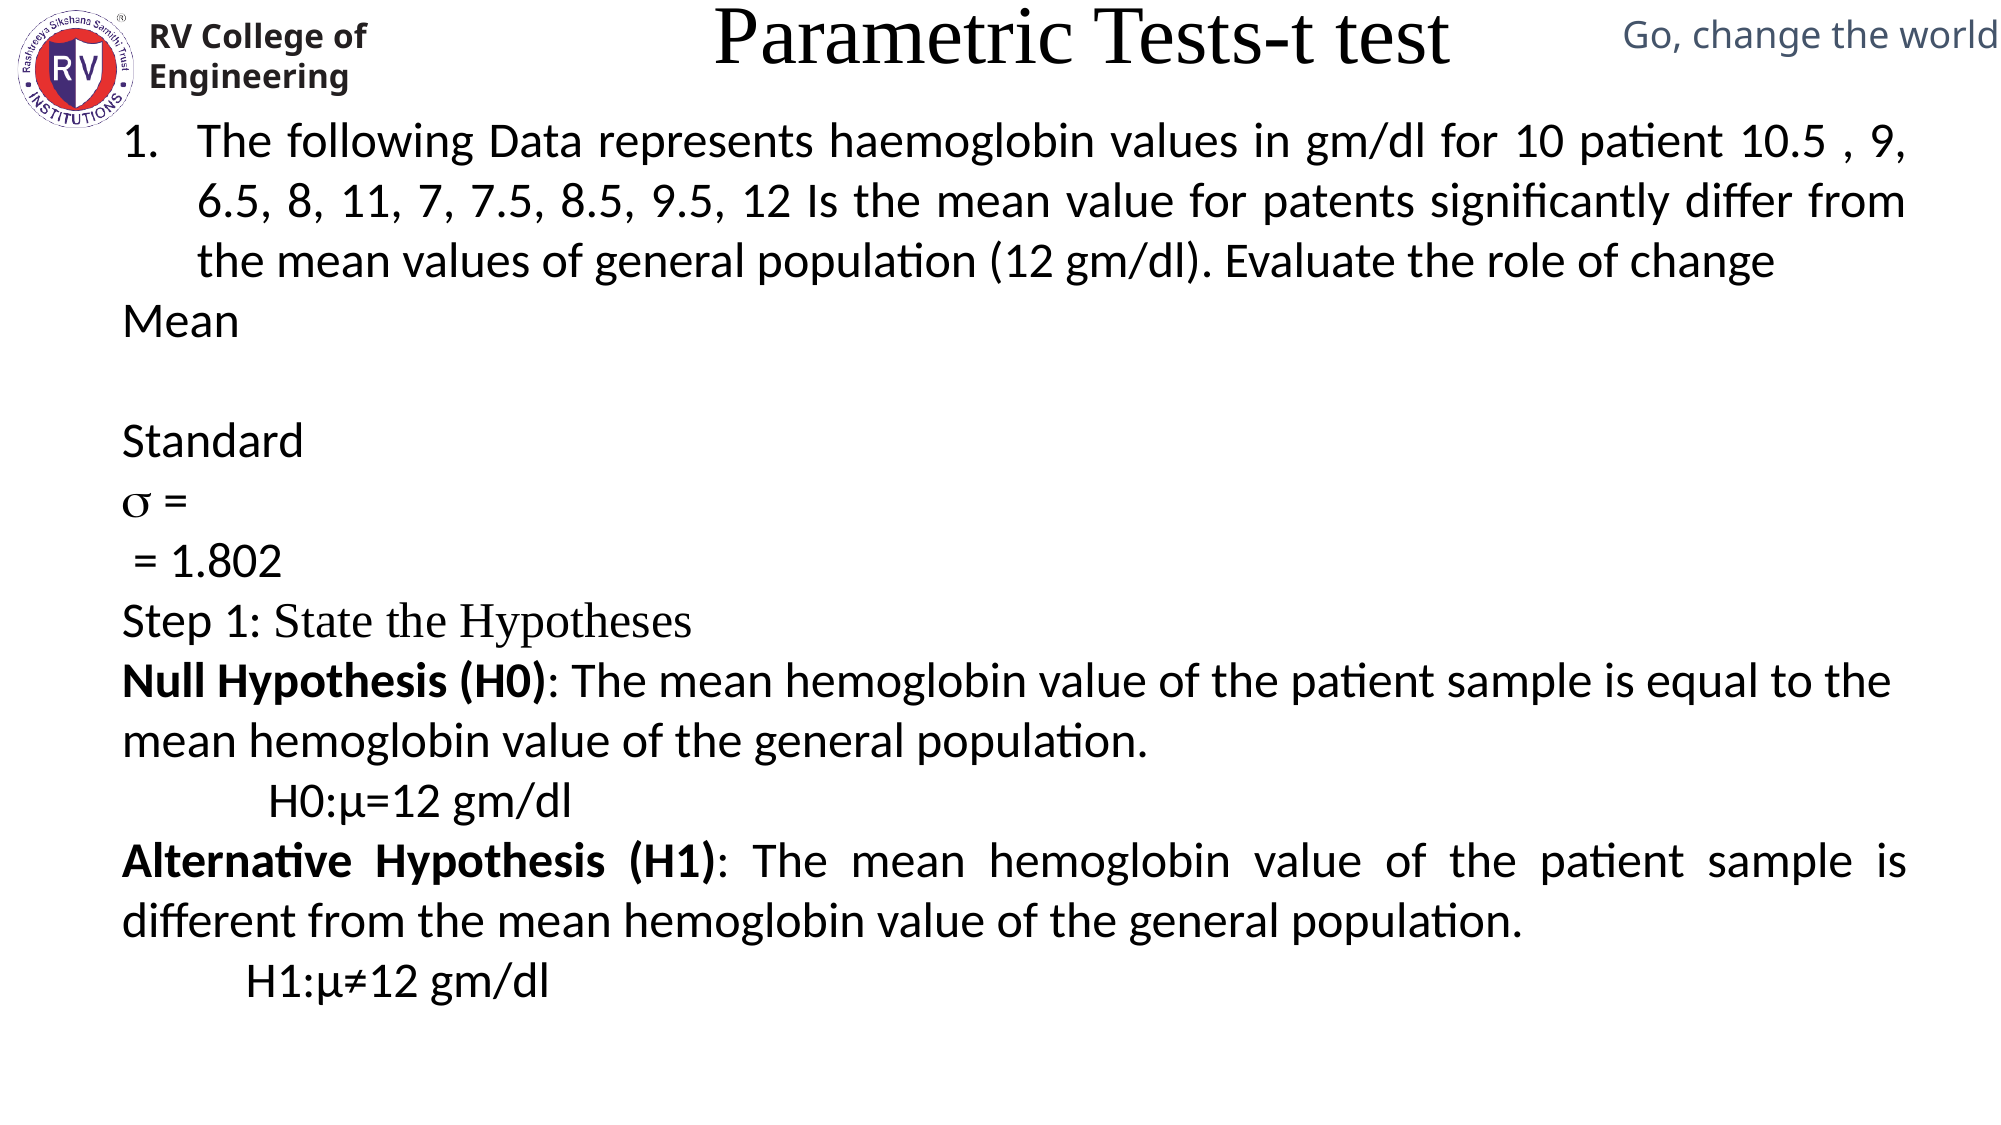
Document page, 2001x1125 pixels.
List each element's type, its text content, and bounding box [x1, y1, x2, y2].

text_box Parametric Tests-t test [261, 0, 1926, 88]
text_box Mechanical Engineering Department [735, 45, 2000, 241]
picture [17, 10, 134, 128]
